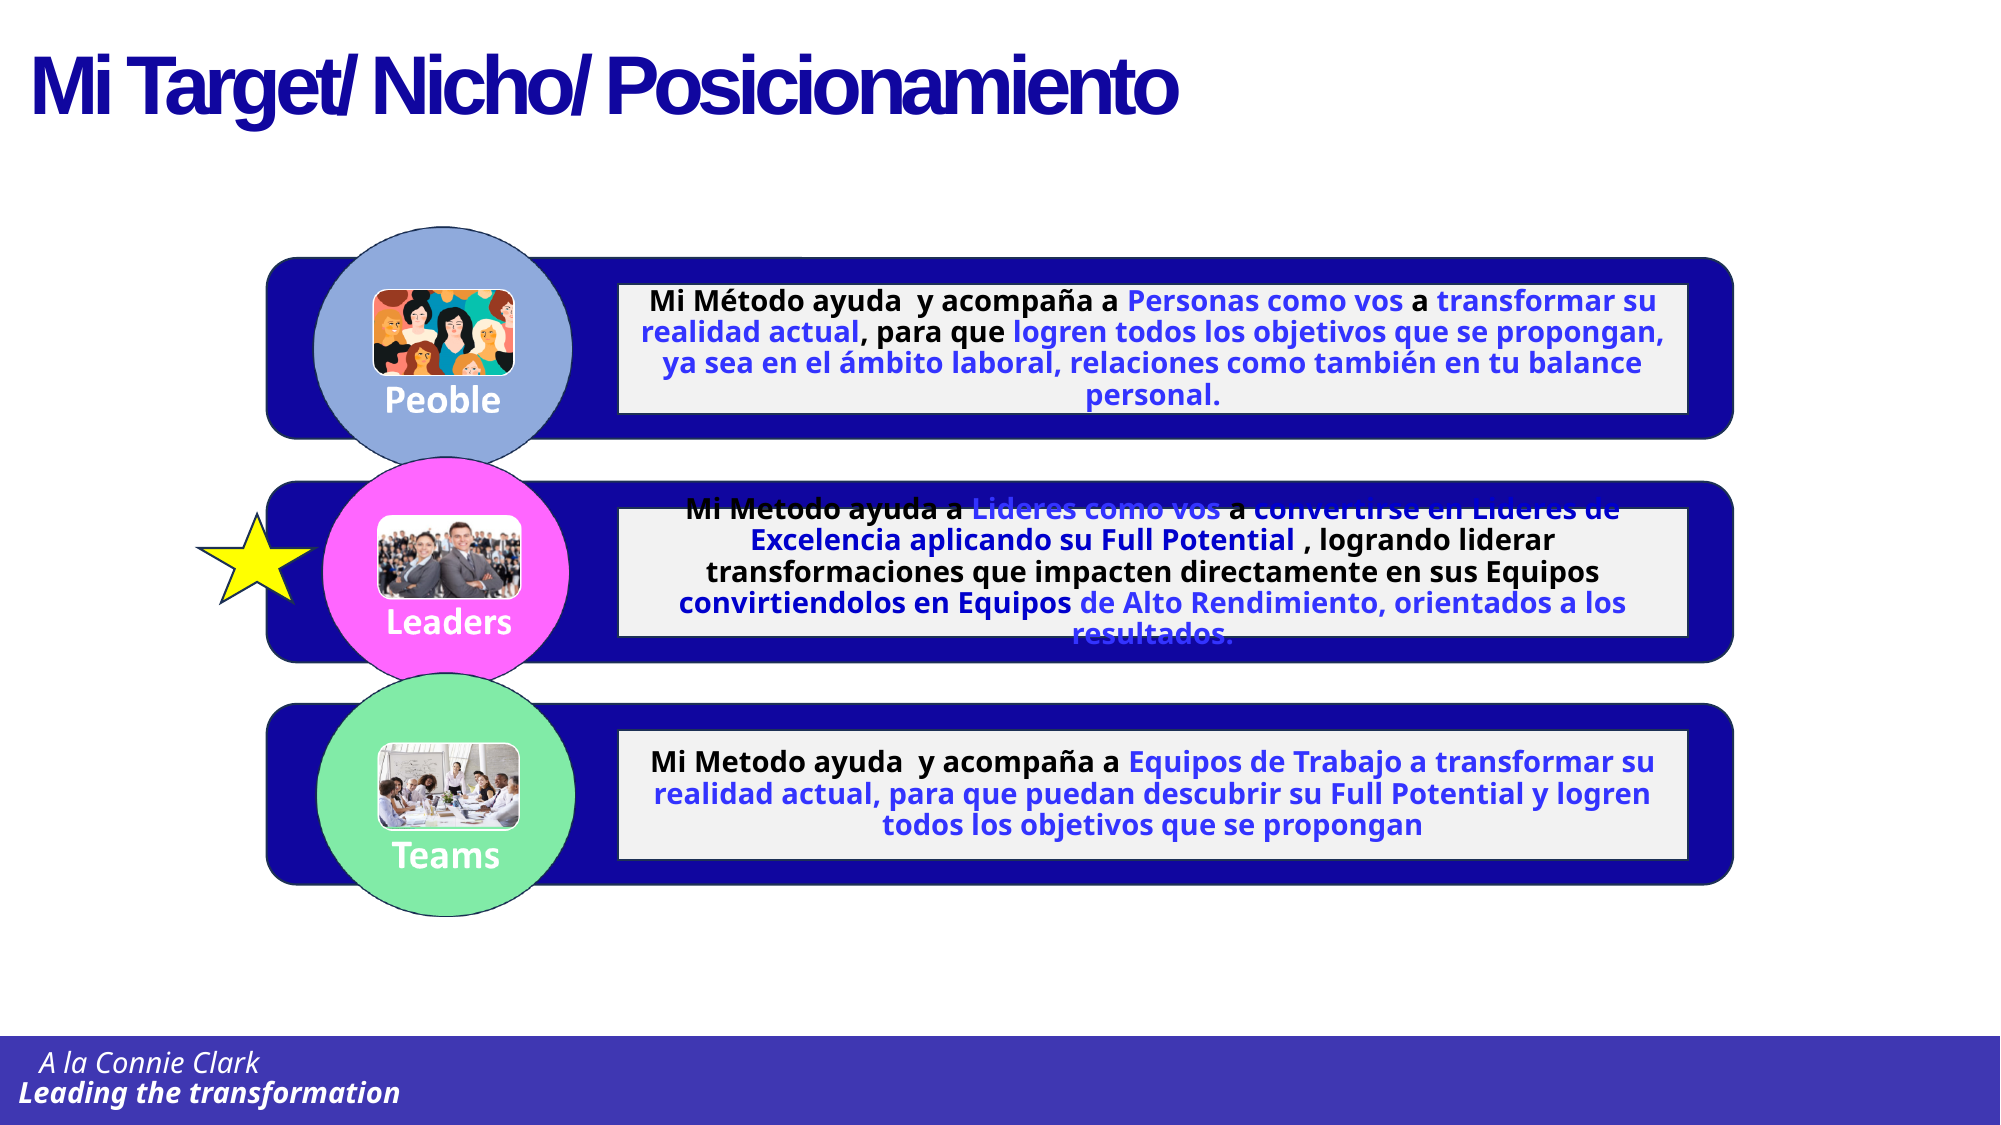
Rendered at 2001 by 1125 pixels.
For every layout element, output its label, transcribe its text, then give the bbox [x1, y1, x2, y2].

text_box [573, 256, 1735, 440]
text_box [576, 702, 1735, 886]
picture [312, 226, 576, 917]
text_box Mi Metodo ayuda a Lideres como vos a convertirse en Lideres de Excelencia aplicando su Full Potential , logrando liderar transformaciones que impacten directamente en sus Equipos convirtiendolos en Equipos de Alto Rendimiento, orientados a los resultados. [617, 507, 1689, 638]
text_box Leading the transformation [0, 1066, 480, 1117]
text_box [265, 480, 321, 664]
text_box [265, 256, 312, 440]
text_box Mi Método ayuda y acompaña a Personas como vos a transformar su realidad actual, para que logren todos los objetivos que se propongan, ya sea en el ámbito laboral, relaciones como también en tu balance personal. [617, 283, 1689, 415]
text_box [0, 1036, 2000, 1125]
text_box Mi Target/ Nicho/ Posicionamiento [0, 2, 1558, 112]
text_box [570, 480, 1735, 664]
text_box [194, 511, 320, 606]
text_box [265, 702, 315, 886]
text_box A la Connie Clark [0, 1040, 360, 1087]
text_box Mi Metodo ayuda y acompaña a Equipos de Trabajo a transformar su realidad actual, para que puedan descubrir su Full Potential y logren todos los objetivos que se propongan [617, 729, 1689, 861]
